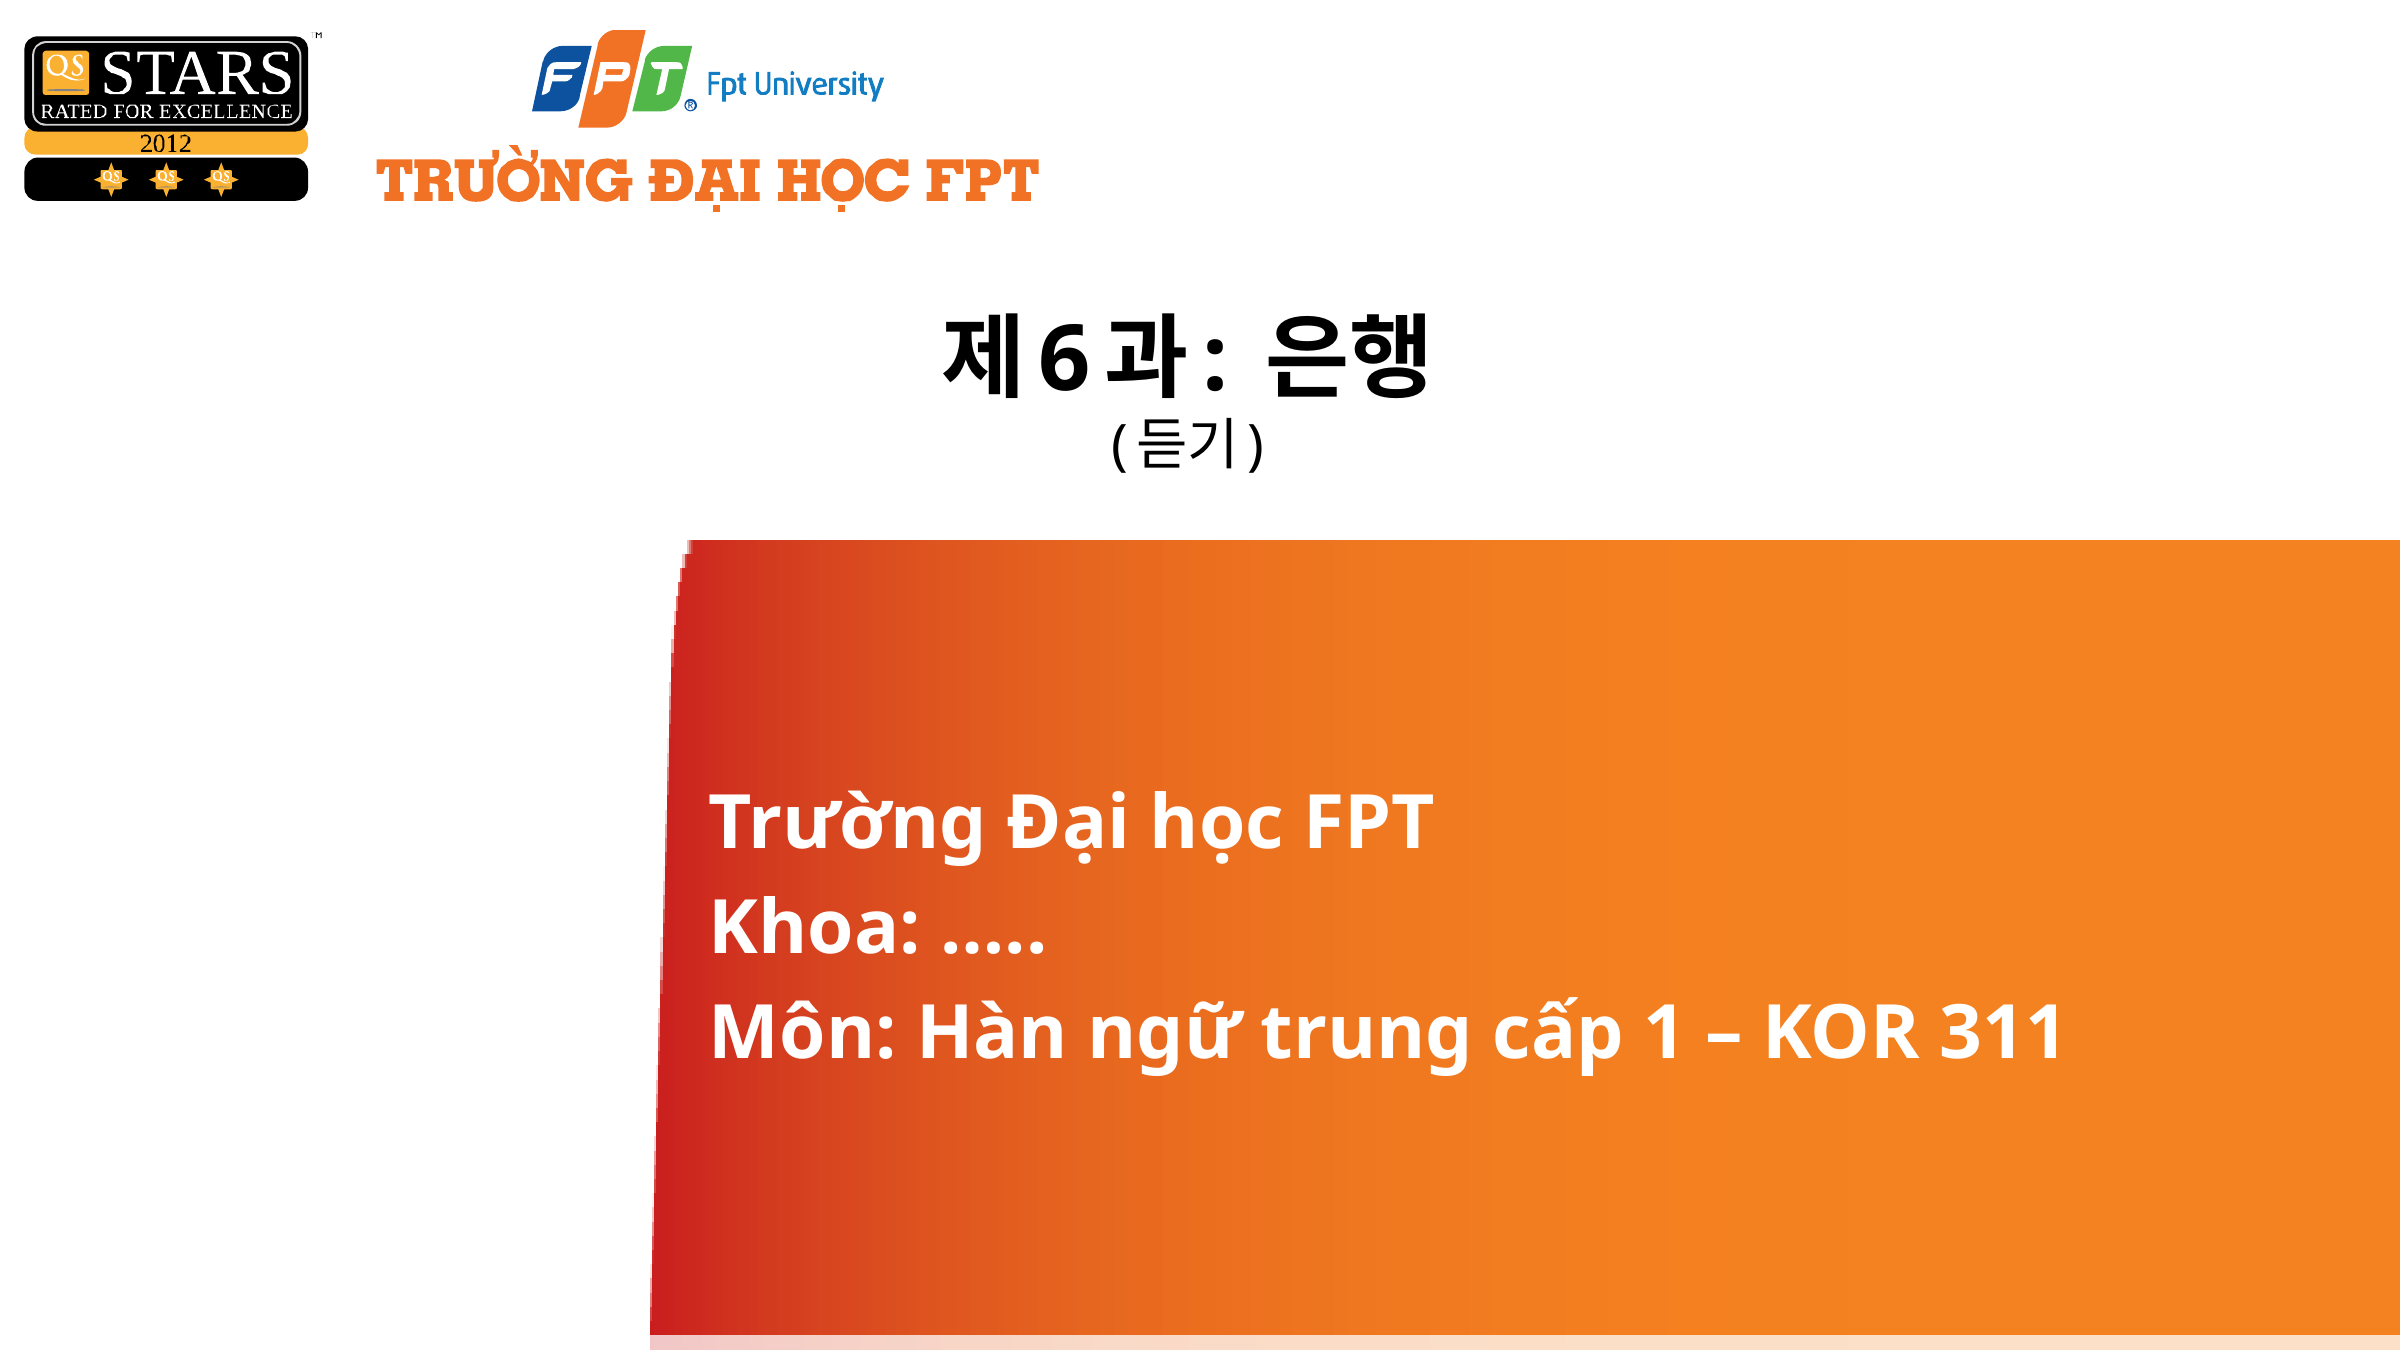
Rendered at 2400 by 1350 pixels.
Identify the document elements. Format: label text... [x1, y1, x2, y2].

title 제6과: 은행 (듣기) [425, 287, 1950, 488]
picture [650, 540, 2400, 1350]
subtitle Trường Đại học FPT Khoa: ….. Môn: Hàn ngữ trung cấp 1 – KOR 311 [687, 762, 2375, 1100]
